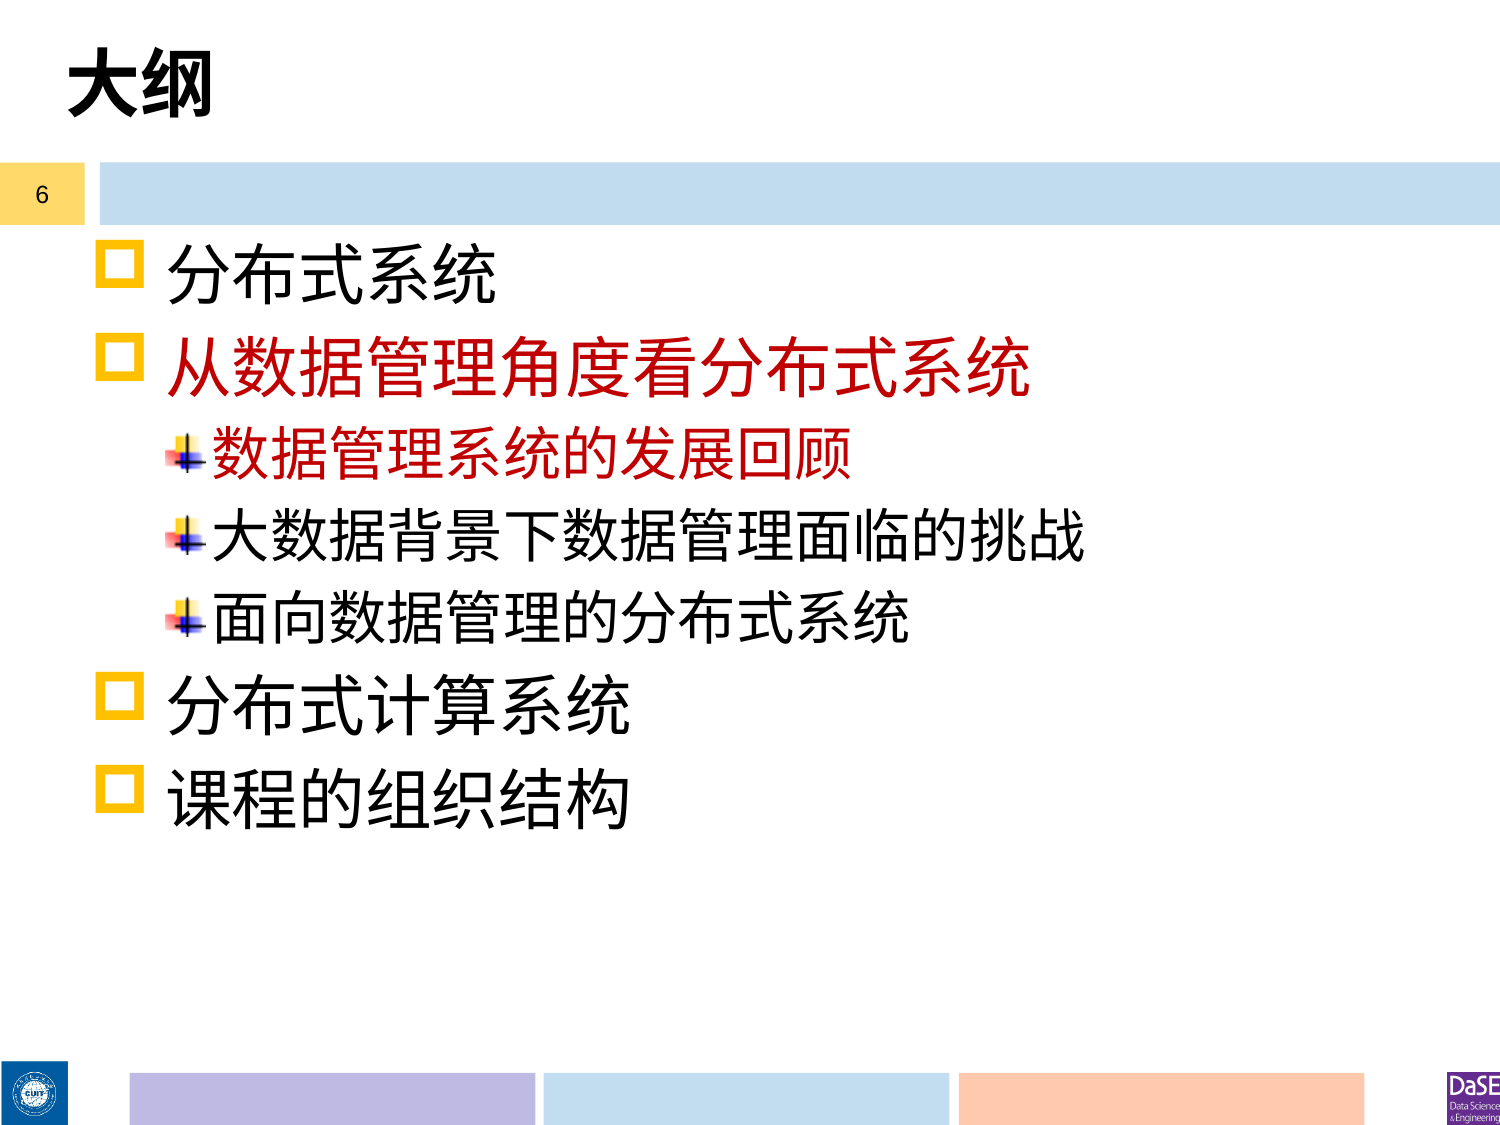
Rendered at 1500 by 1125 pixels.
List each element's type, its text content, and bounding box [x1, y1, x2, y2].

title 大纲 [50, 0, 1459, 175]
picture [1447, 1072, 1500, 1125]
list 分布式系统 从数据管理角度看分布式系统 数据管理系统的发展回顾 大数据背景下数据管理面临的挑战 面向数据管理的分布式系统 分布式计算系统 课程的组织结构 [75, 224, 1425, 1005]
picture [165, 513, 206, 555]
slide_number 6 [0, 162, 85, 225]
picture [165, 431, 206, 473]
picture [0, 1059, 69, 1125]
picture [165, 595, 206, 637]
